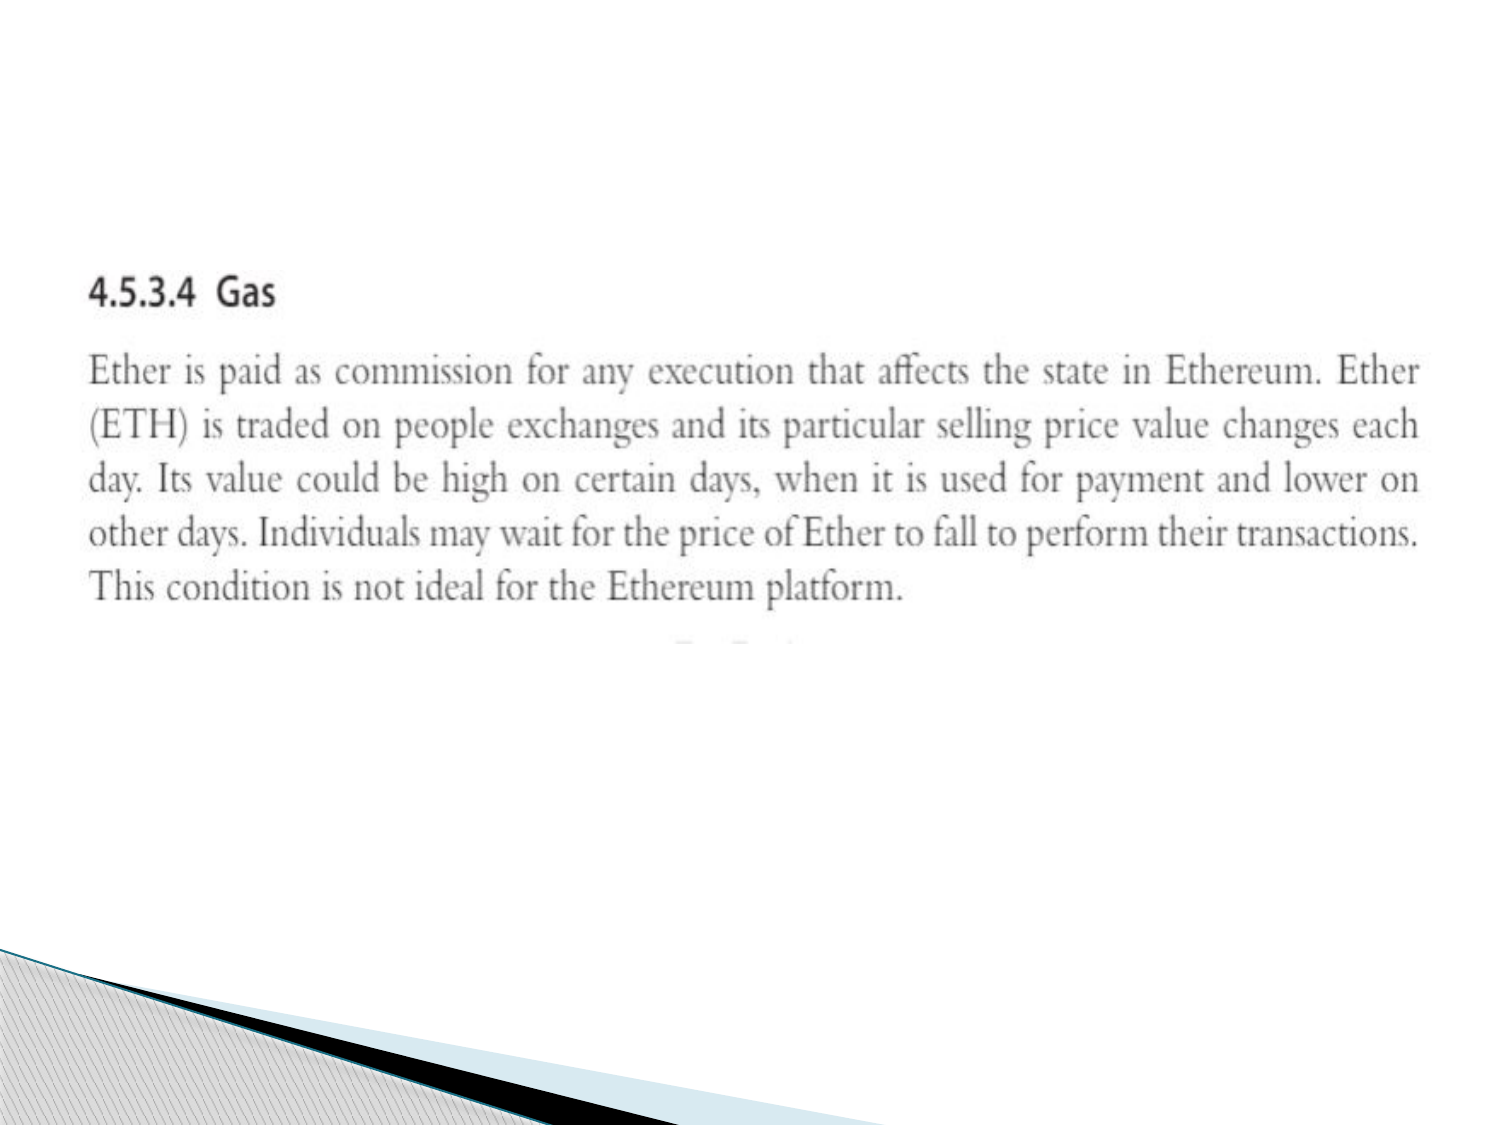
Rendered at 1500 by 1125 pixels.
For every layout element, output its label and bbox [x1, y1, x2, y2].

list [26, 270, 1472, 645]
